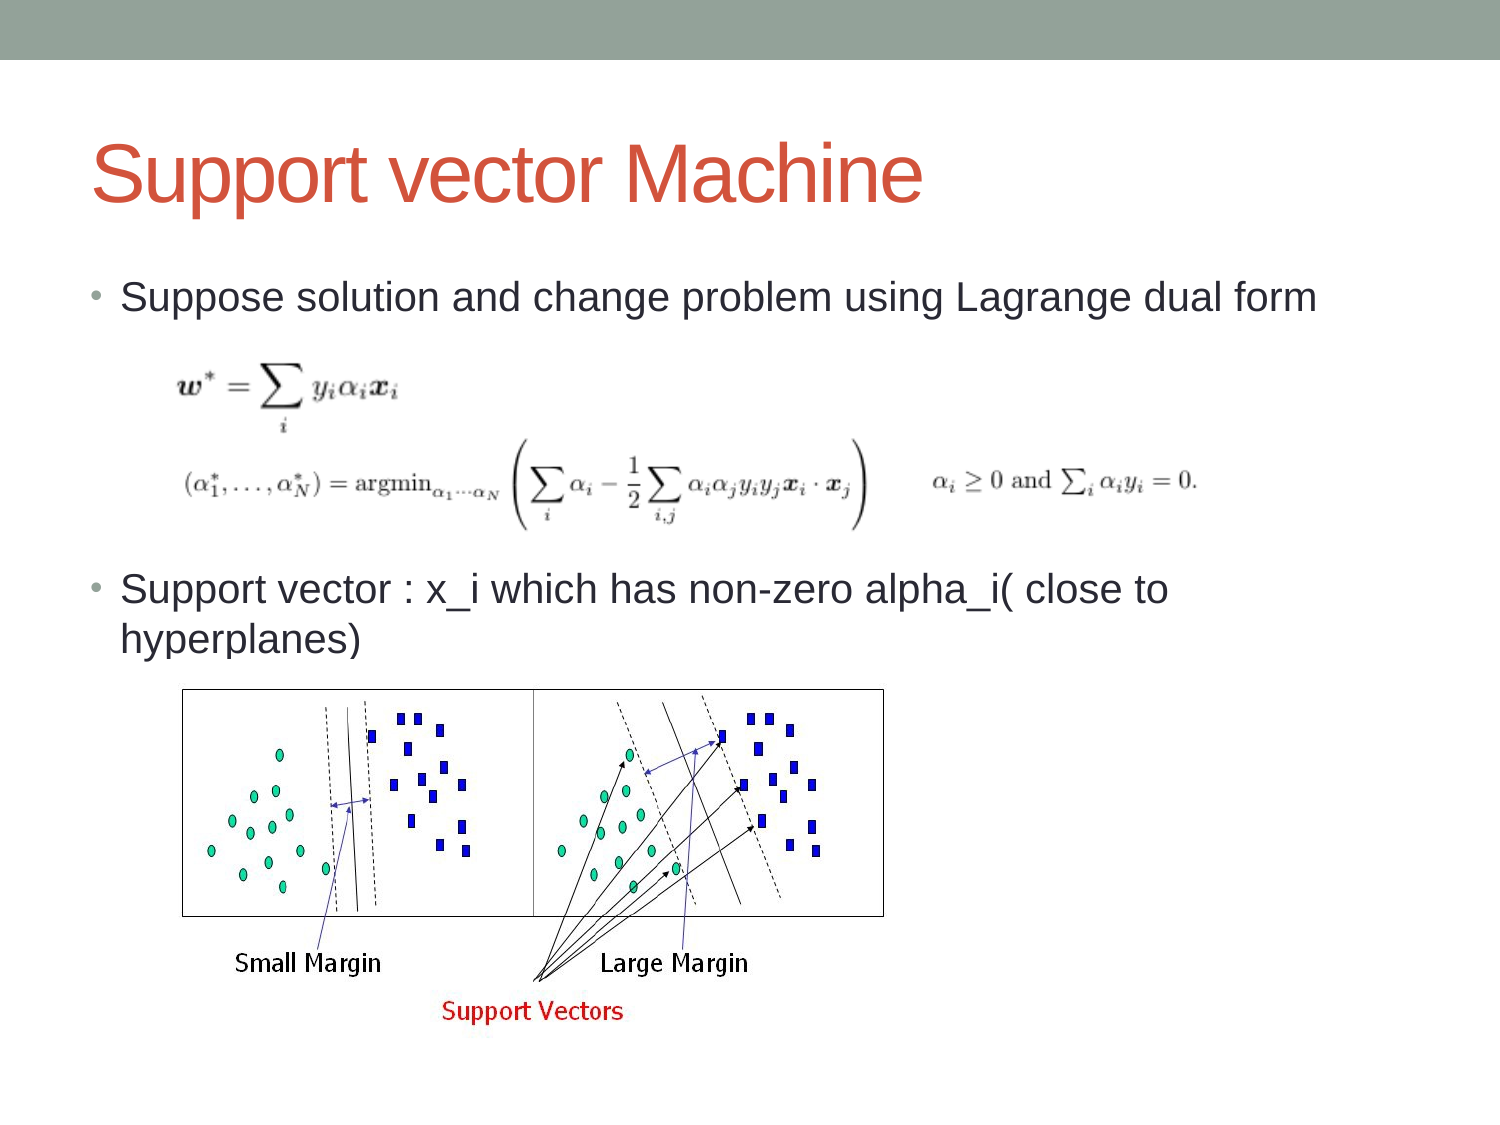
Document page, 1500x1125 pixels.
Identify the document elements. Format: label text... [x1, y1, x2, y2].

picture [162, 659, 905, 1044]
picture [924, 448, 1202, 501]
picture [162, 347, 876, 546]
list Suppose solution and change problem using Lagrange dual form Support vector : x_i which has non-zero alpha_i( close to hyperplanes) [75, 262, 1425, 1063]
title Support vector Machine [75, 87, 1425, 250]
